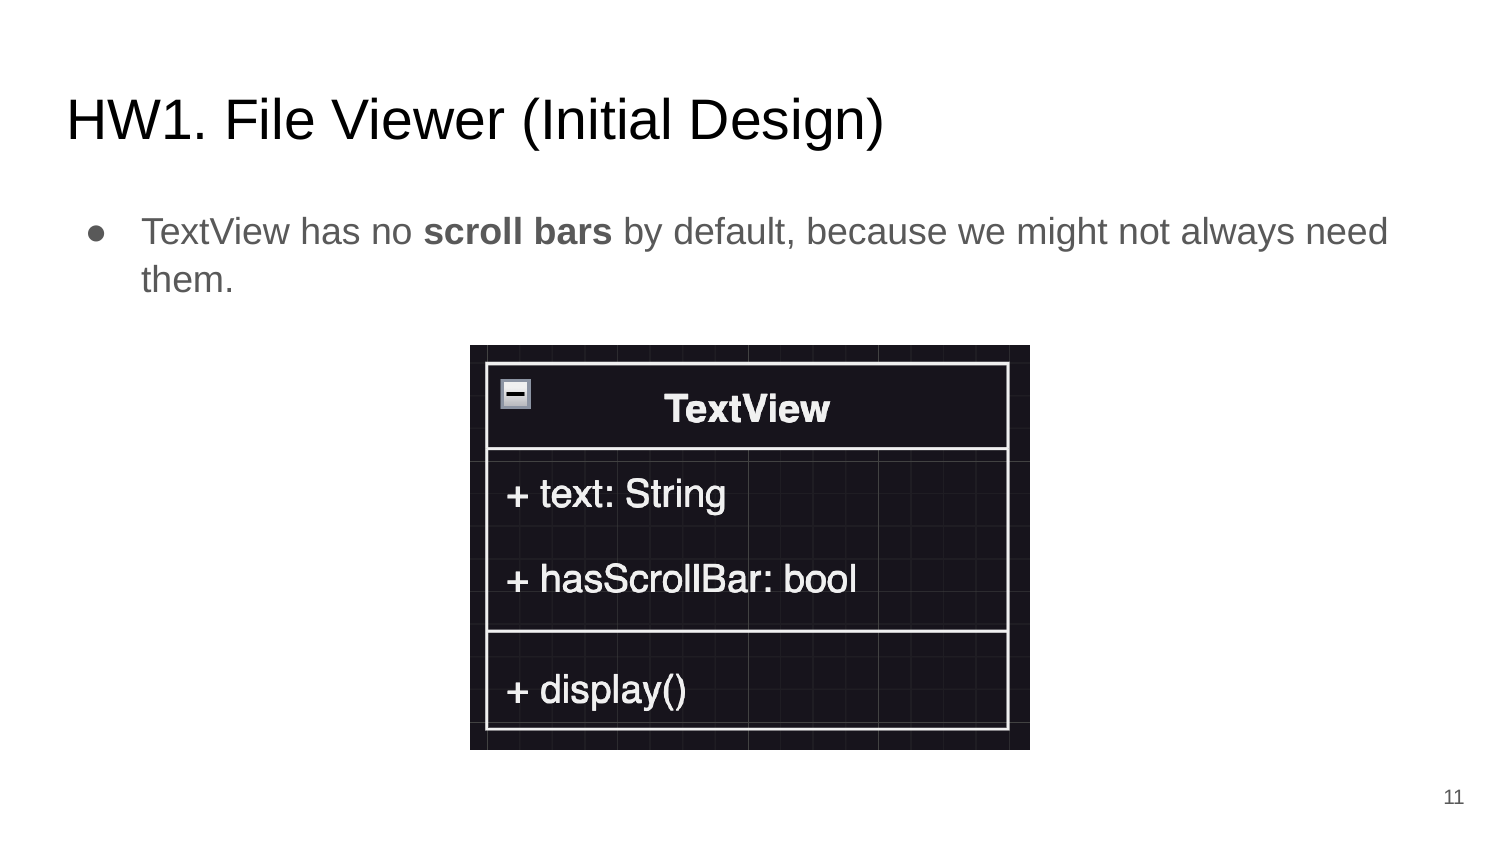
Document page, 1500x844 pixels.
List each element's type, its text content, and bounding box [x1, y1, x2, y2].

title HW1. File Viewer (Initial Design) [51, 72, 1449, 167]
list TextView has no scroll bars by default, because we might not always need them. [51, 189, 1423, 750]
picture [469, 344, 1031, 750]
slide_number ‹#› [1389, 764, 1480, 830]
